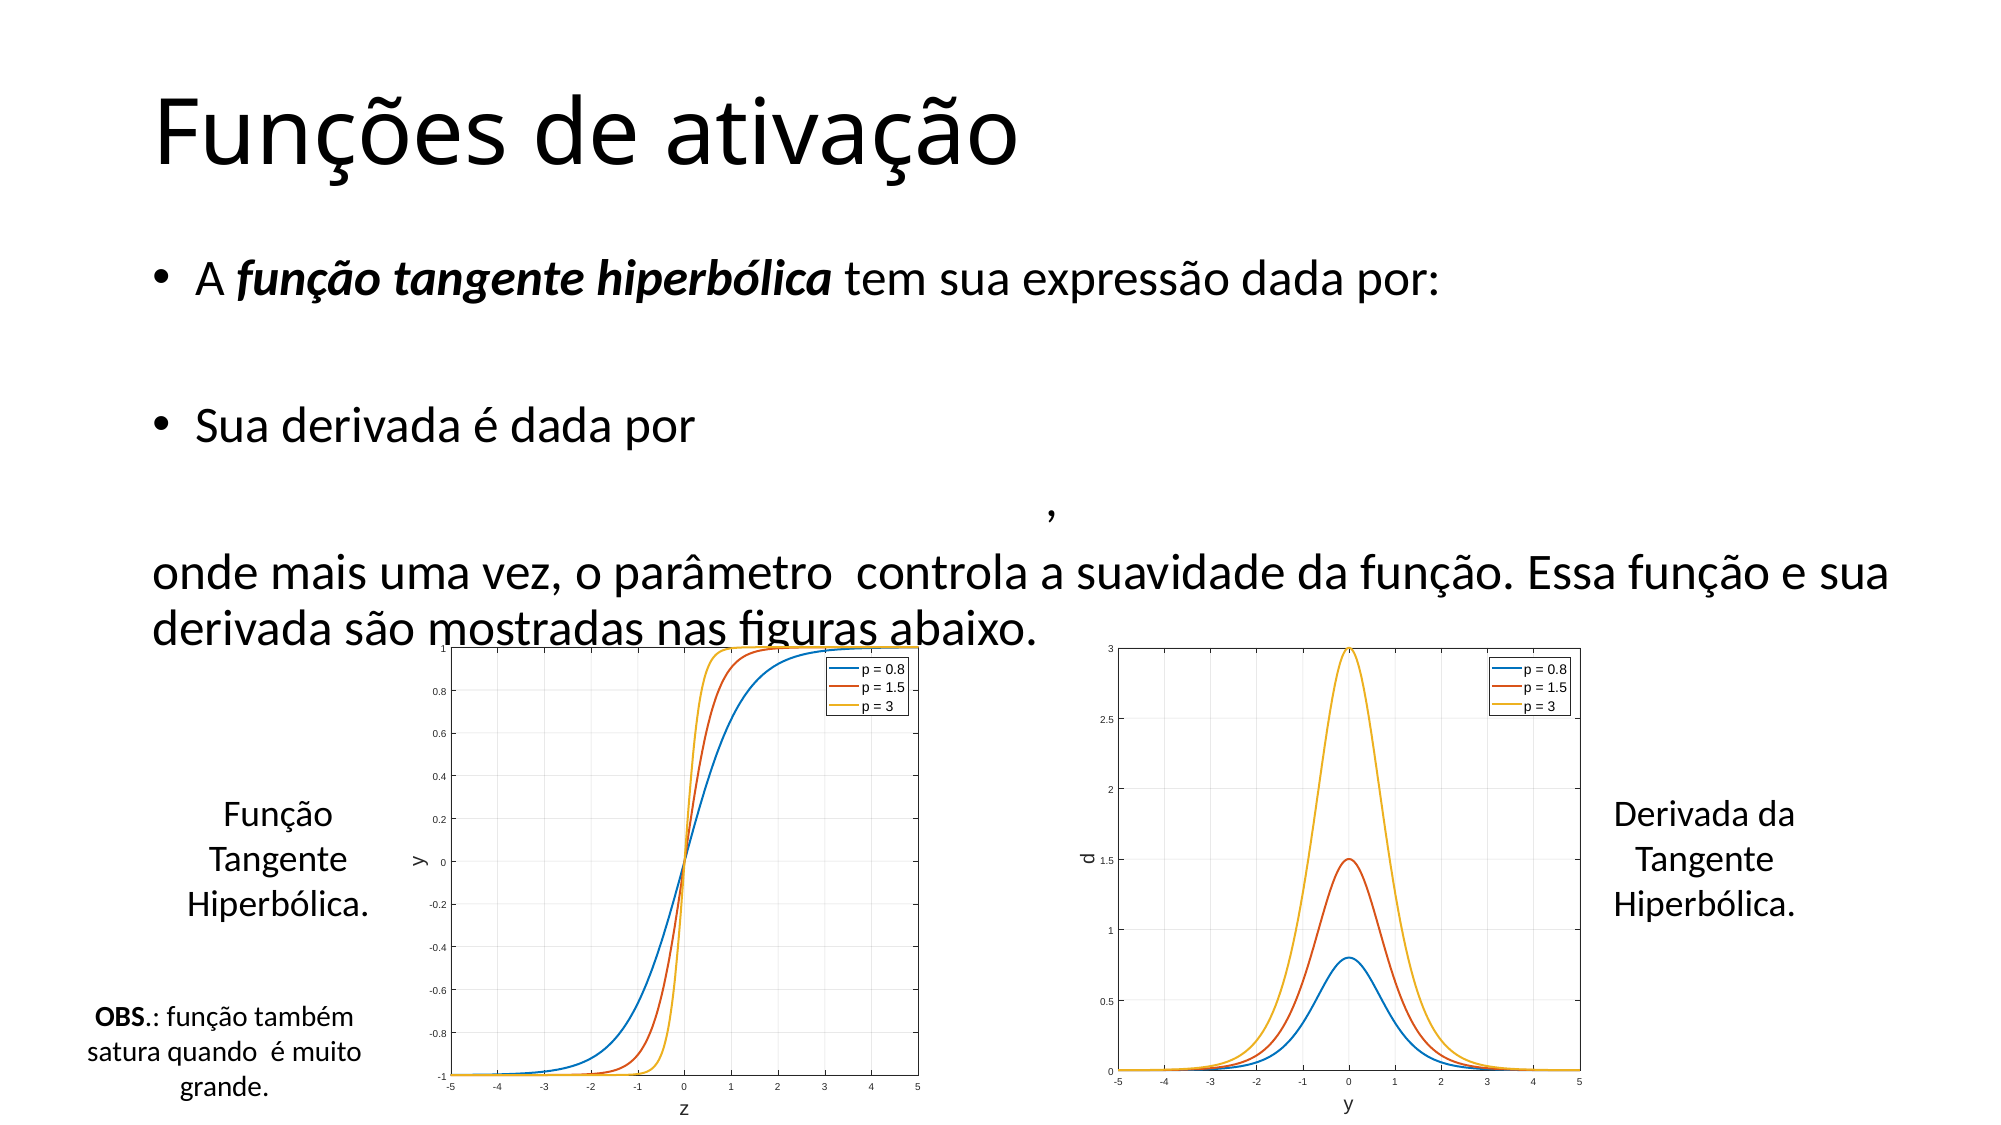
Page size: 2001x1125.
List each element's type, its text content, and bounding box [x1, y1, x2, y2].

text_box Função Tangente Hiperbólica. [137, 782, 406, 932]
text_box Derivada da Tangente Hiperbólica. [1597, 782, 1813, 932]
picture [406, 642, 925, 1117]
picture [1073, 642, 1586, 1117]
title Funções de ativação [137, 26, 1863, 244]
